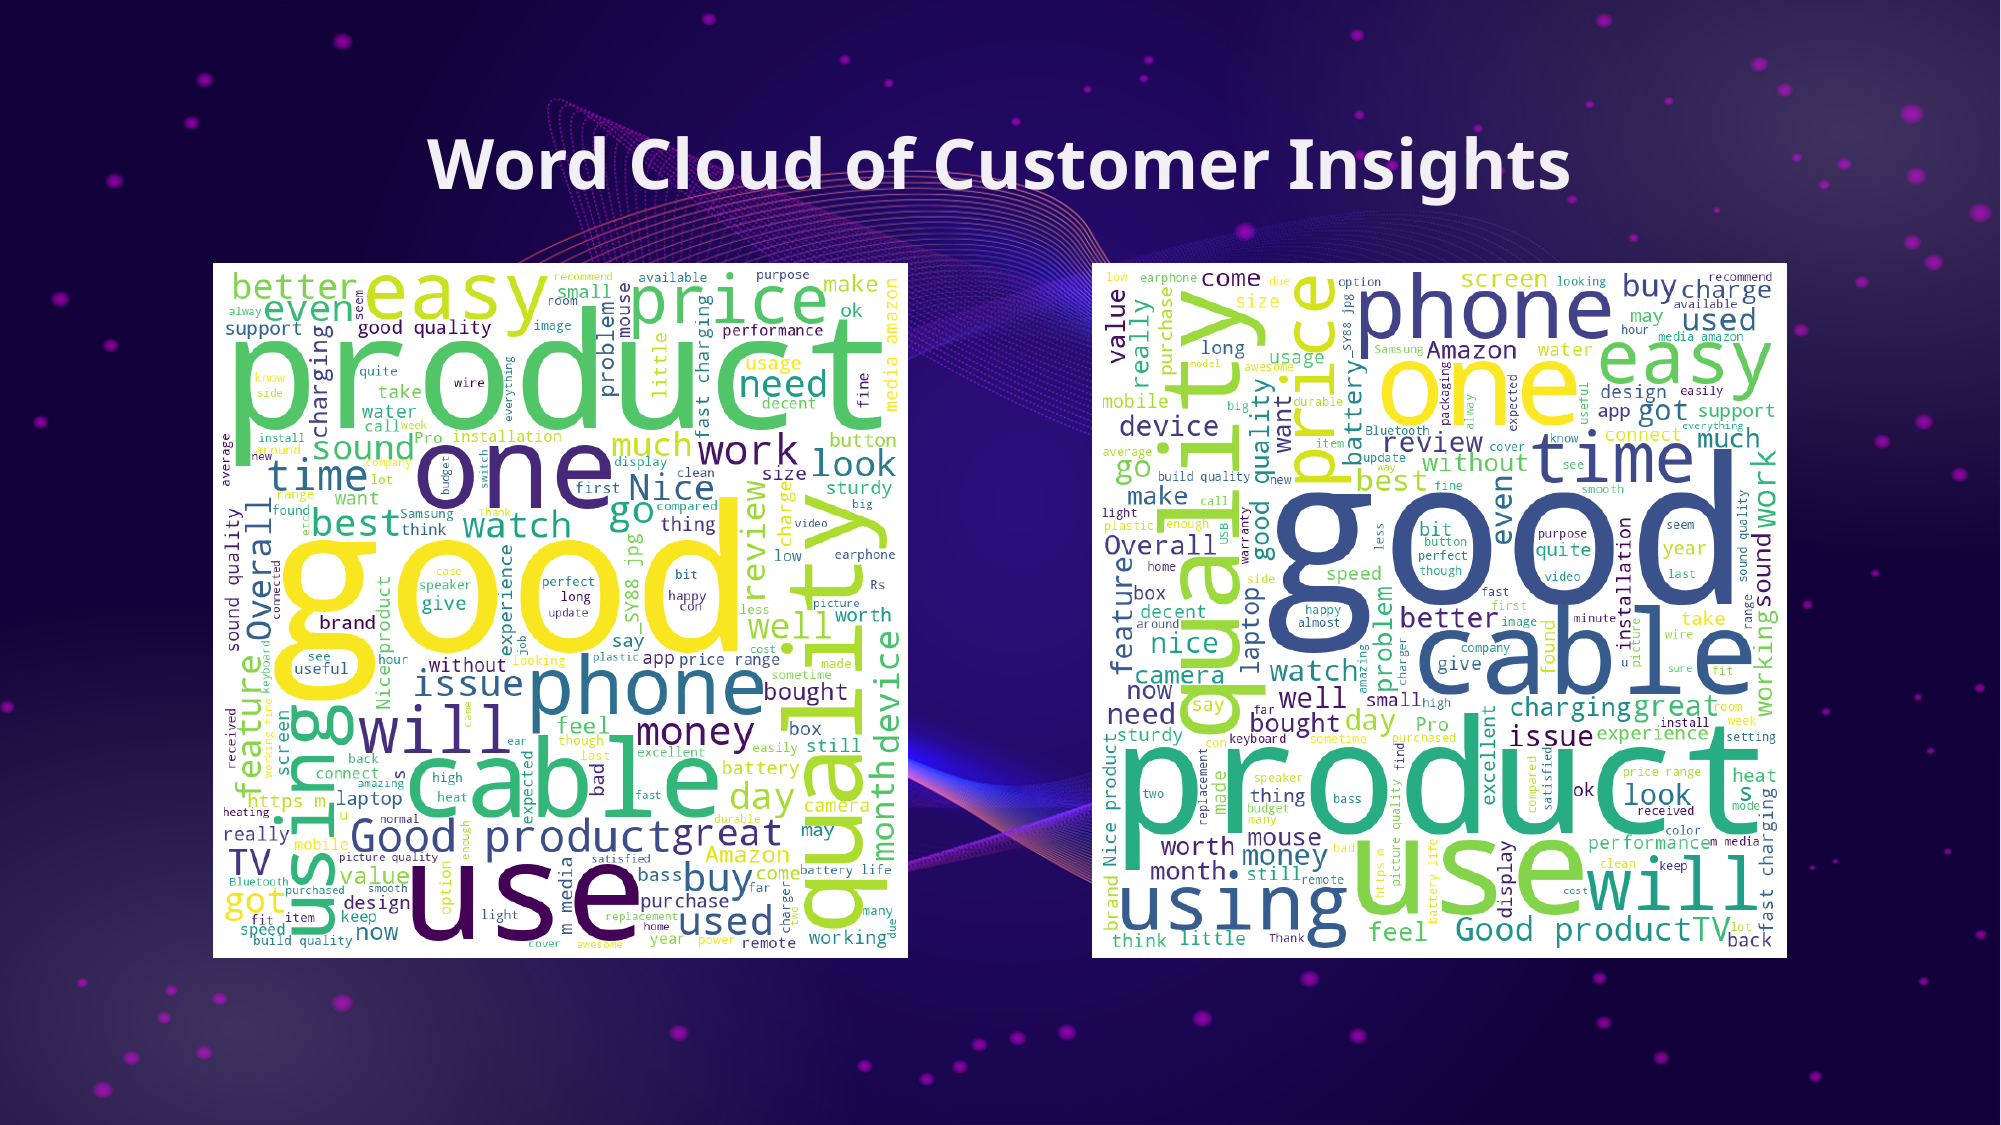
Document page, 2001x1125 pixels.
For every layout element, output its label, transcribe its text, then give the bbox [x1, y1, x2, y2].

text_box Word Cloud of Customer Insights [0, 90, 2000, 211]
picture [0, 0, 2001, 1125]
